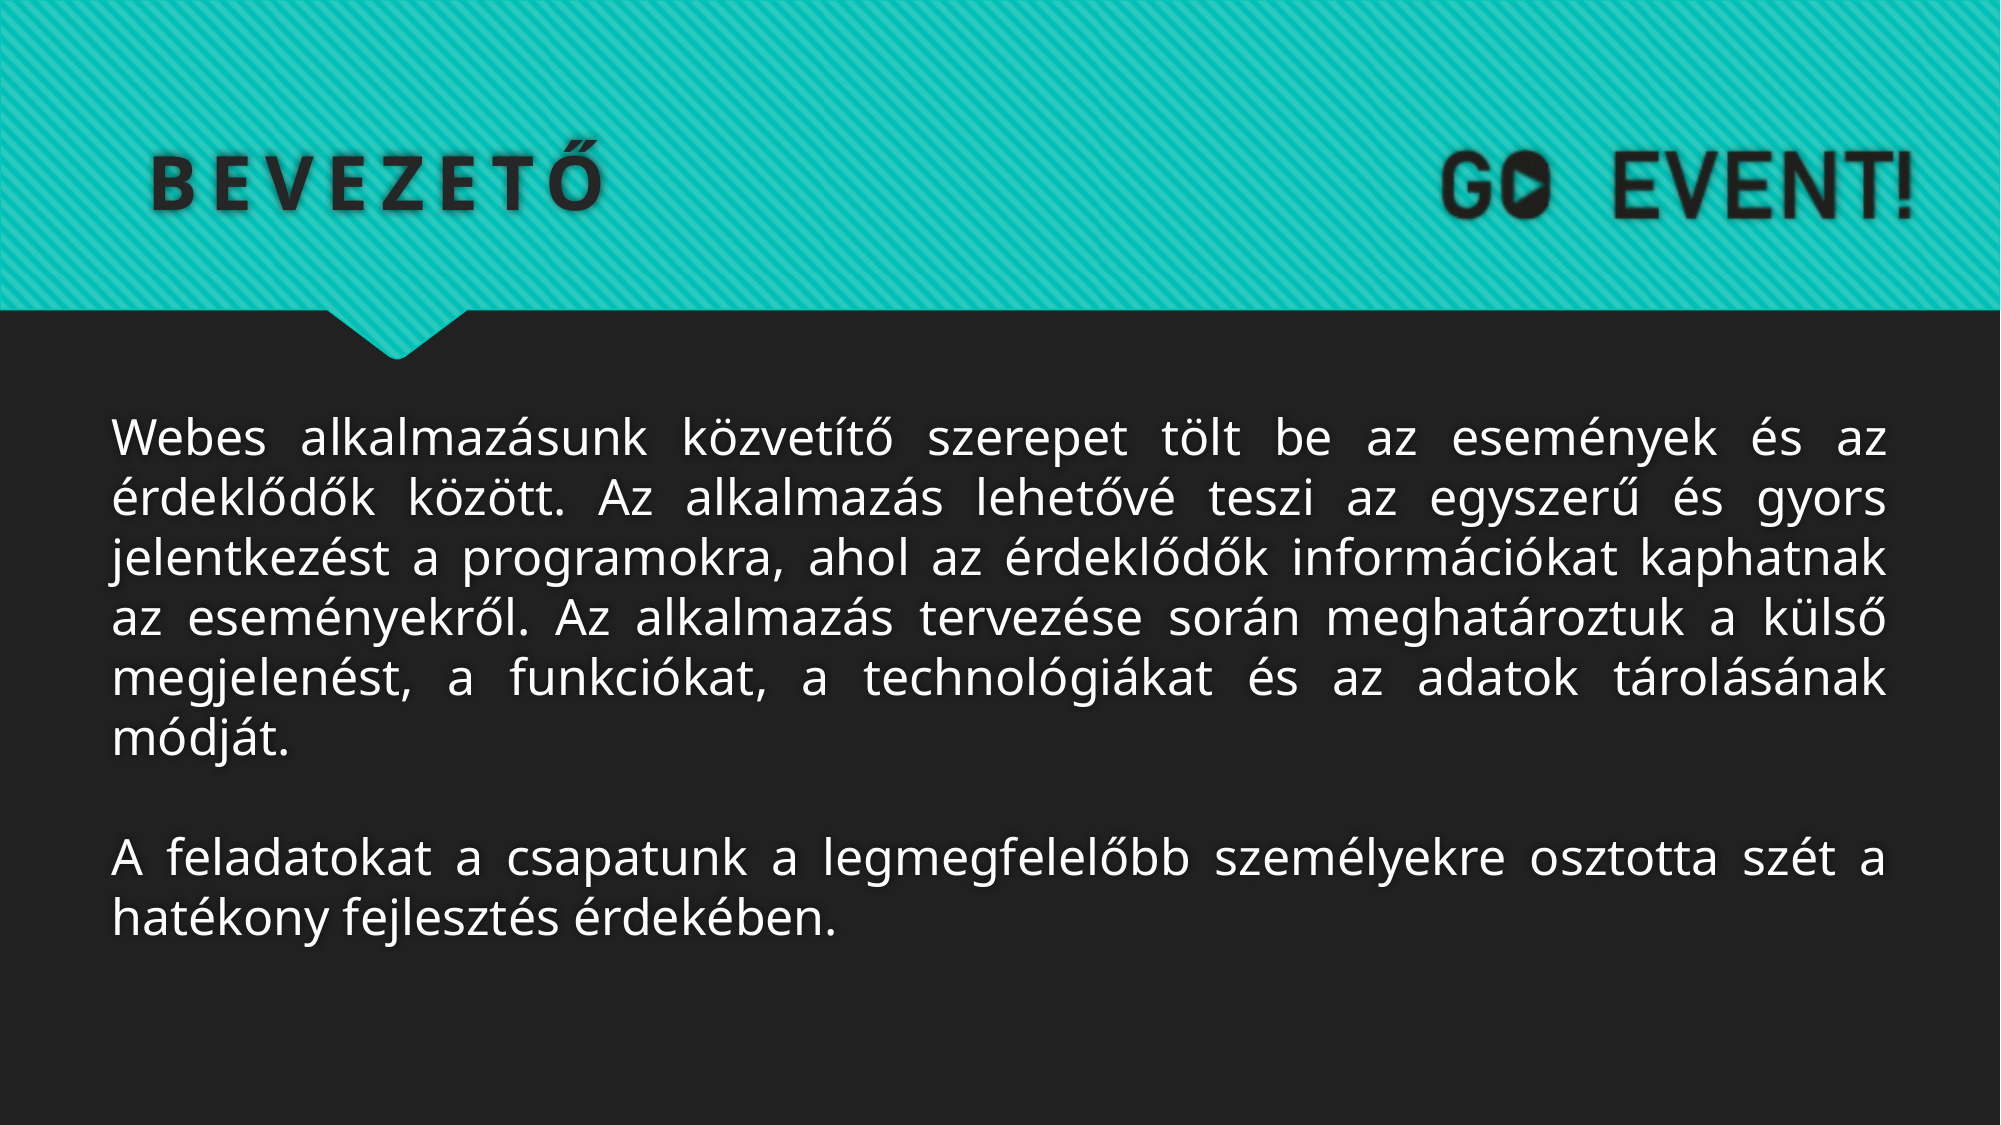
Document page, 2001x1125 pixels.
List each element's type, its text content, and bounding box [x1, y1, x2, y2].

title BEVEZETŐ [132, 73, 1868, 233]
text_box Webes alkalmazásunk közvetítő szerepet tölt be az események és az érdeklődők között. Az alkalmazás lehetővé teszi az egyszerű és gyors jelentkezést a programokra, ahol az érdeklődők információkat kaphatnak az eseményekről. Az alkalmazás tervezése során meghatároztuk a külső megjelenést, a funkciókat, a technológiákat és az adatok tárolásának módját. A feladatokat a csapatunk a legmegfelelőbb személyekre osztotta szét a hatékony fejlesztés érdekében. [96, 391, 1904, 953]
picture [1409, 133, 2000, 233]
